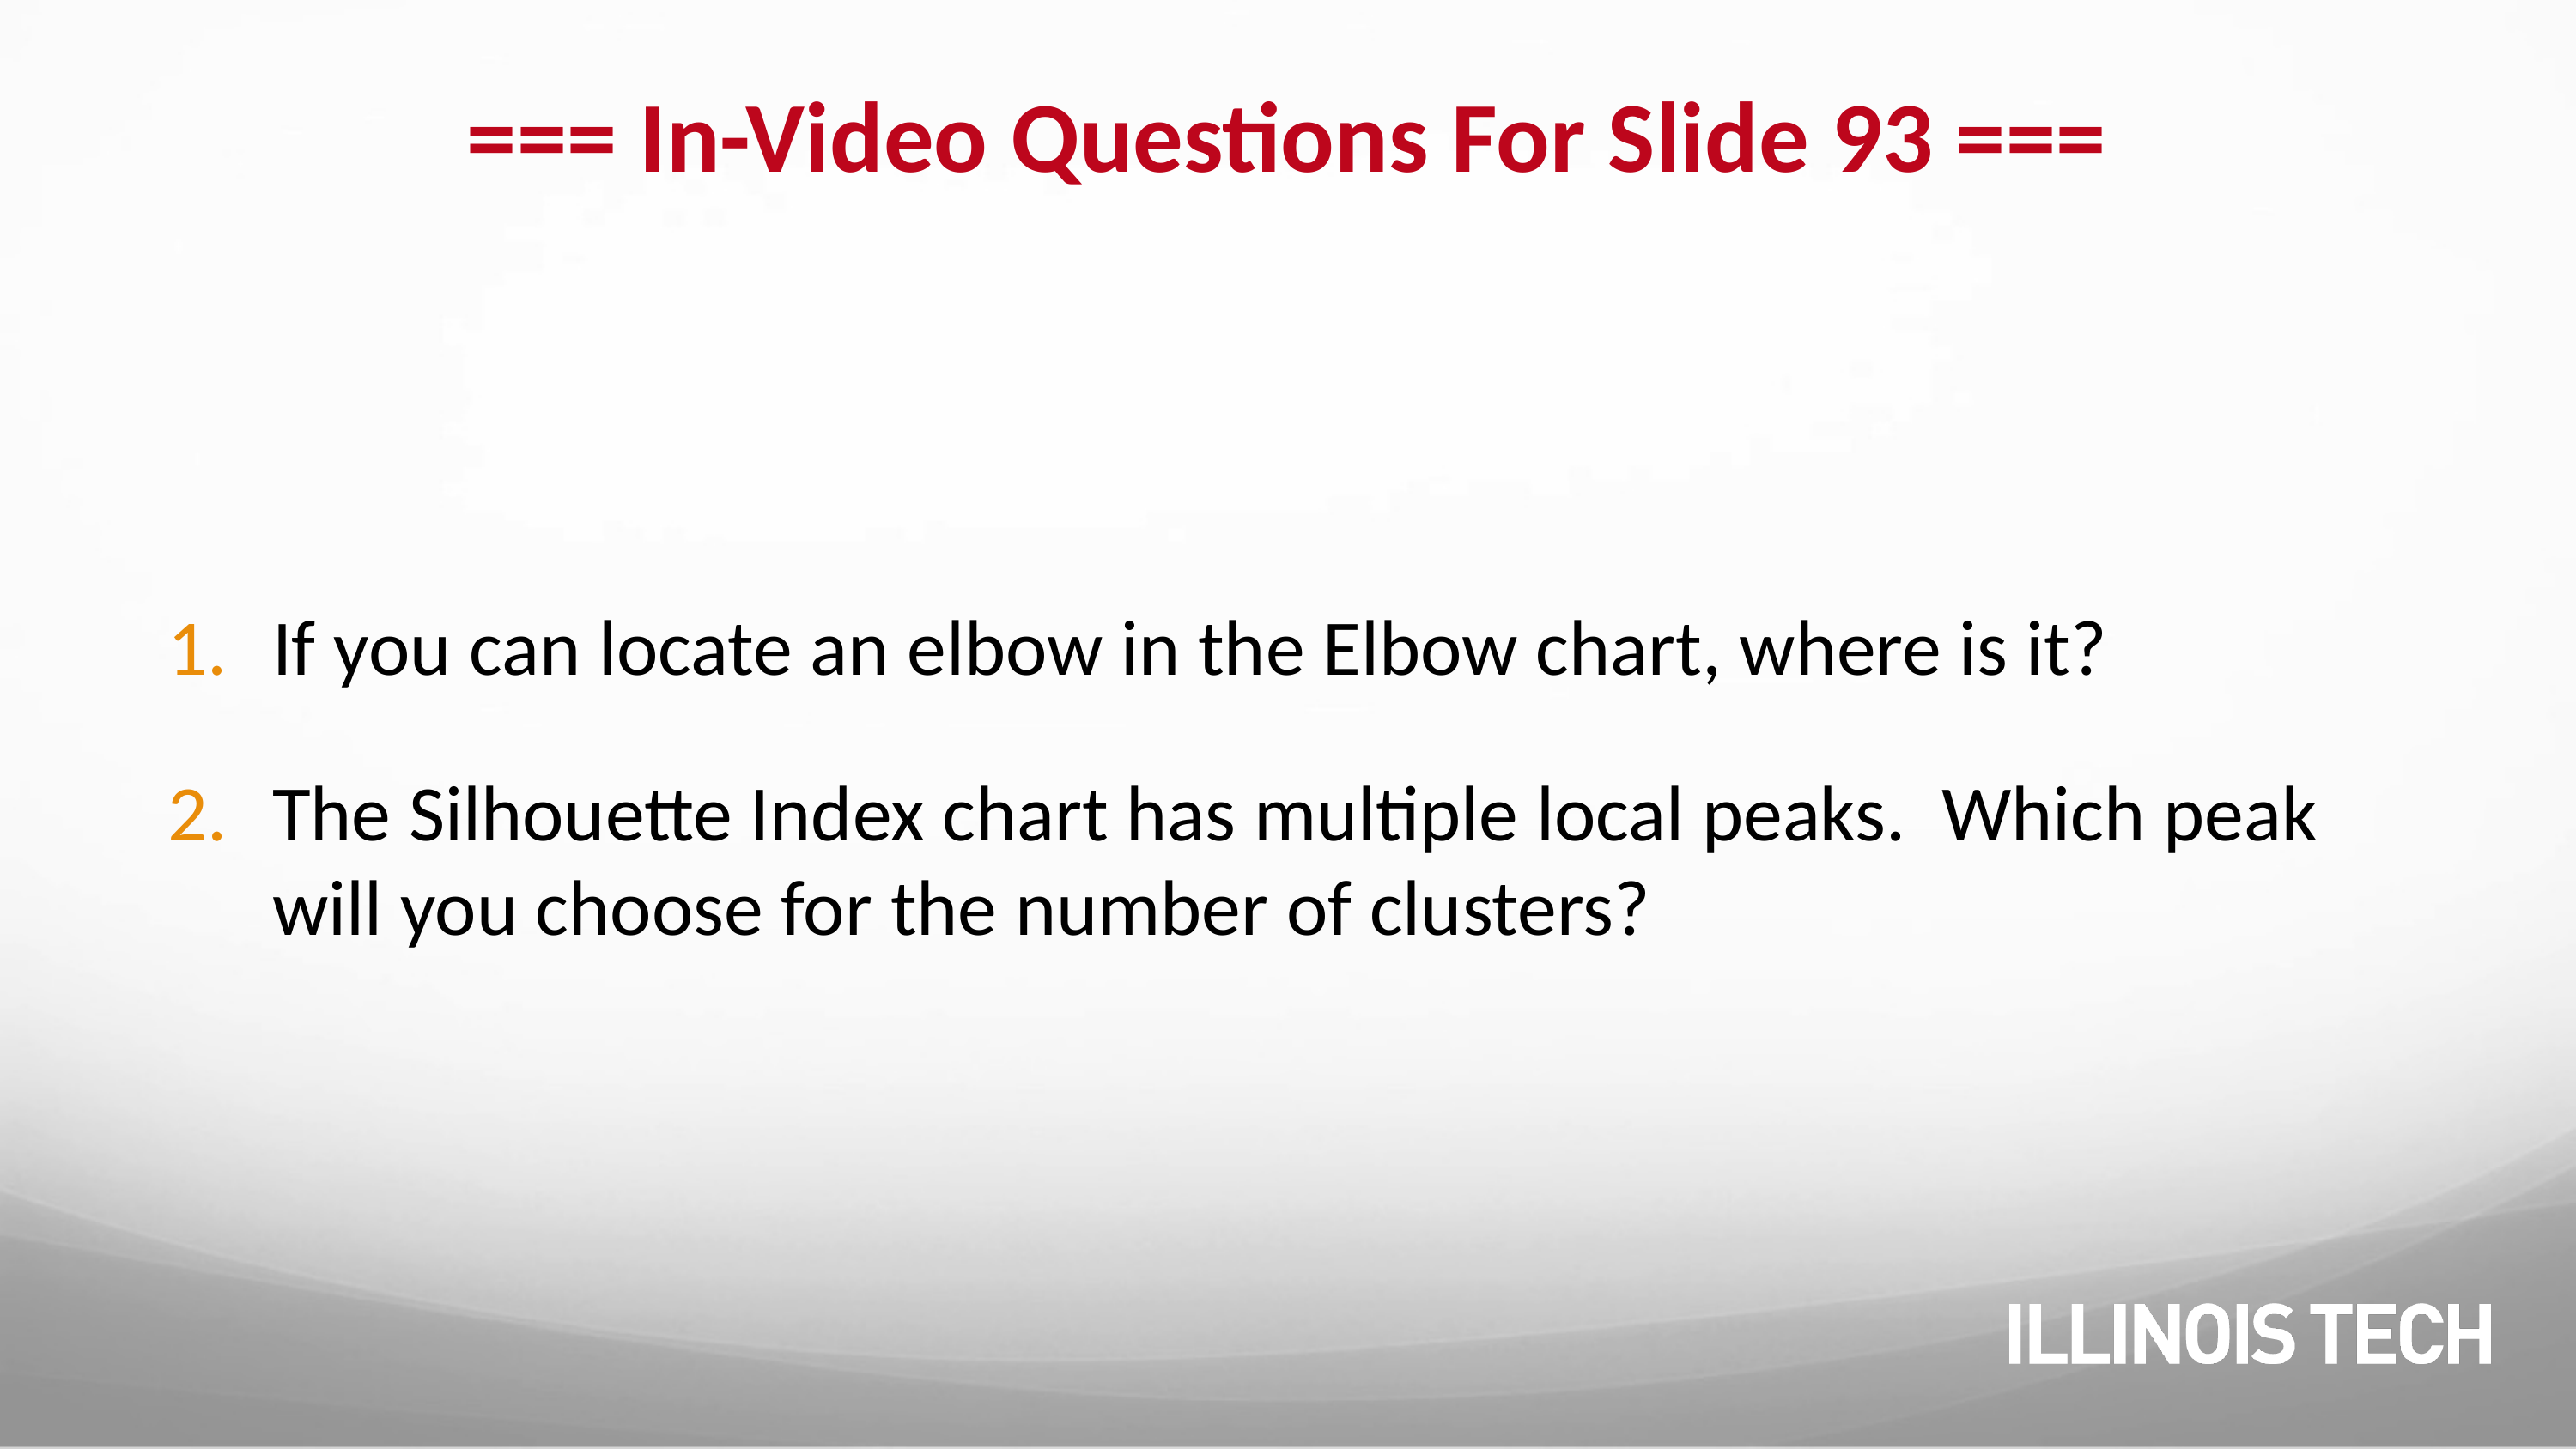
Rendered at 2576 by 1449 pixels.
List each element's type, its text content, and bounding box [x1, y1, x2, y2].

title === In-Video Questions For Slide 93 === [155, 22, 2421, 241]
list If you can locate an elbow in the Elbow chart, where is it? The Silhouette Index chart has multiple local peaks. Which peak will you choose for the number of clusters? [155, 288, 2421, 1259]
picture [0, 0, 2576, 1449]
